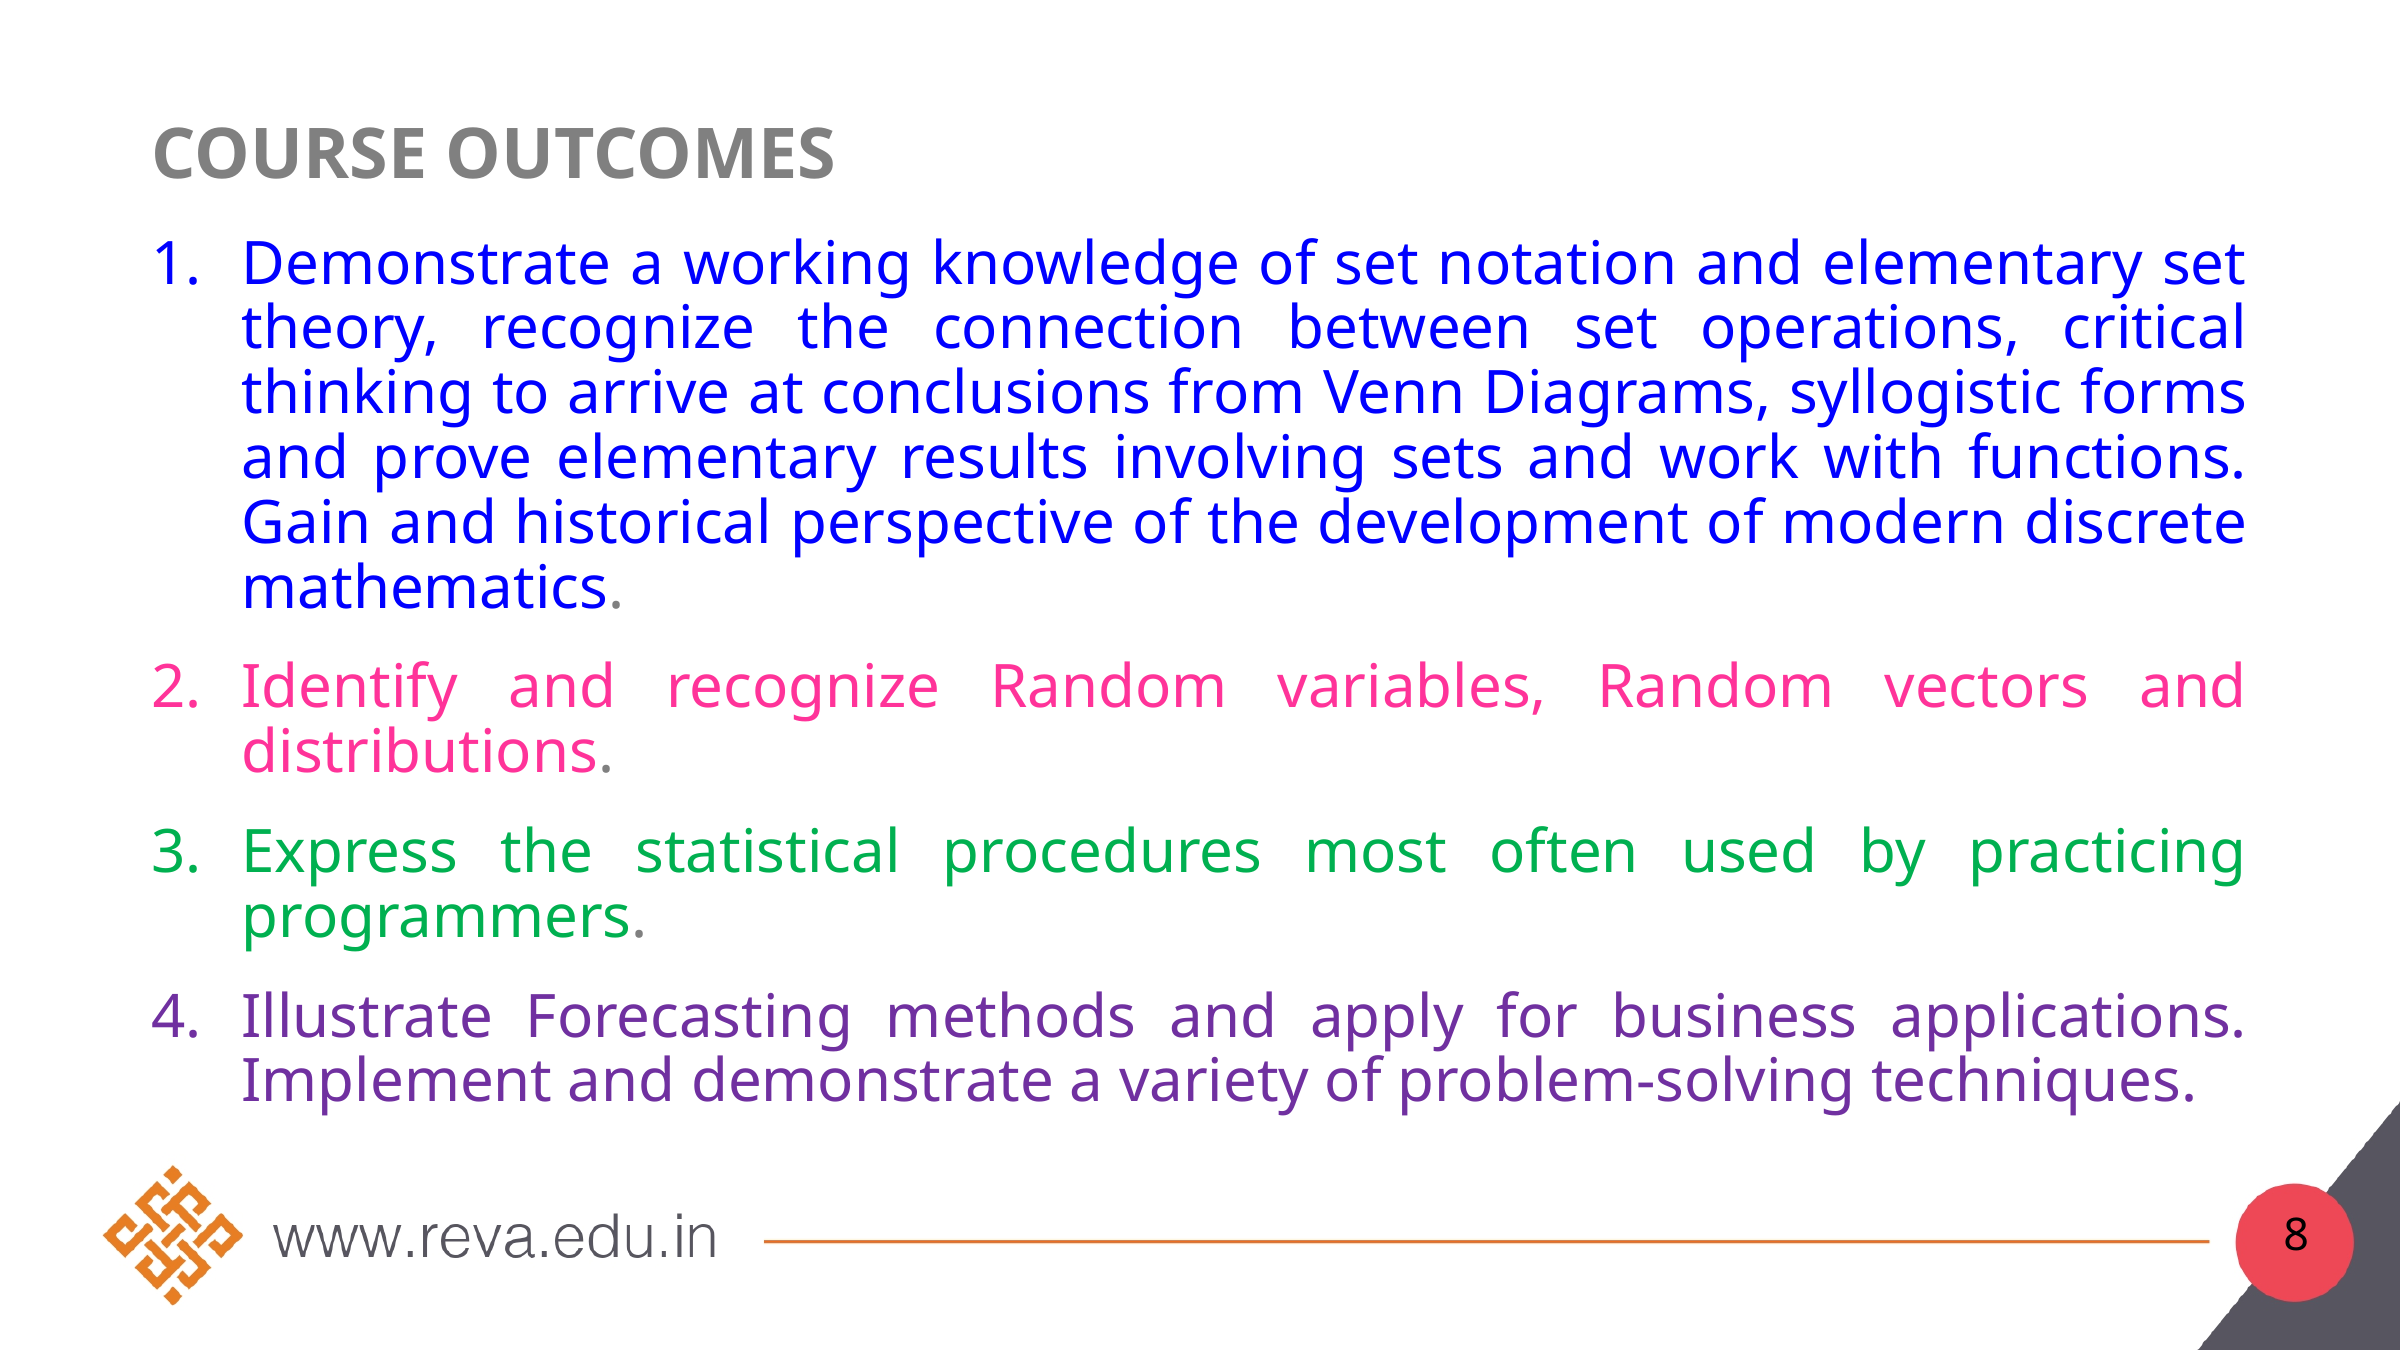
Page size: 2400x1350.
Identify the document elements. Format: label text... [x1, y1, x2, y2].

list Demonstrate a working knowledge of set notation and elementary set theory, recognize the connection between set operations, critical thinking to arrive at conclusions from Venn Diagrams, syllogistic forms and prove elementary results involving sets and work with functions. Gain and historical perspective of the development of modern discrete mathematics. Identify and recognize Random variables, Random vectors and distributions. Express the statistical procedures most often used by practicing programmers. Illustrate Forecasting methods and apply for business applications. Implement and demonstrate a variety of problem-solving techniques. [136, 225, 2264, 1076]
title Course Outcomes [136, 77, 1360, 225]
picture [0, 0, 2400, 1350]
slide_number 8 [2237, 1200, 2355, 1272]
